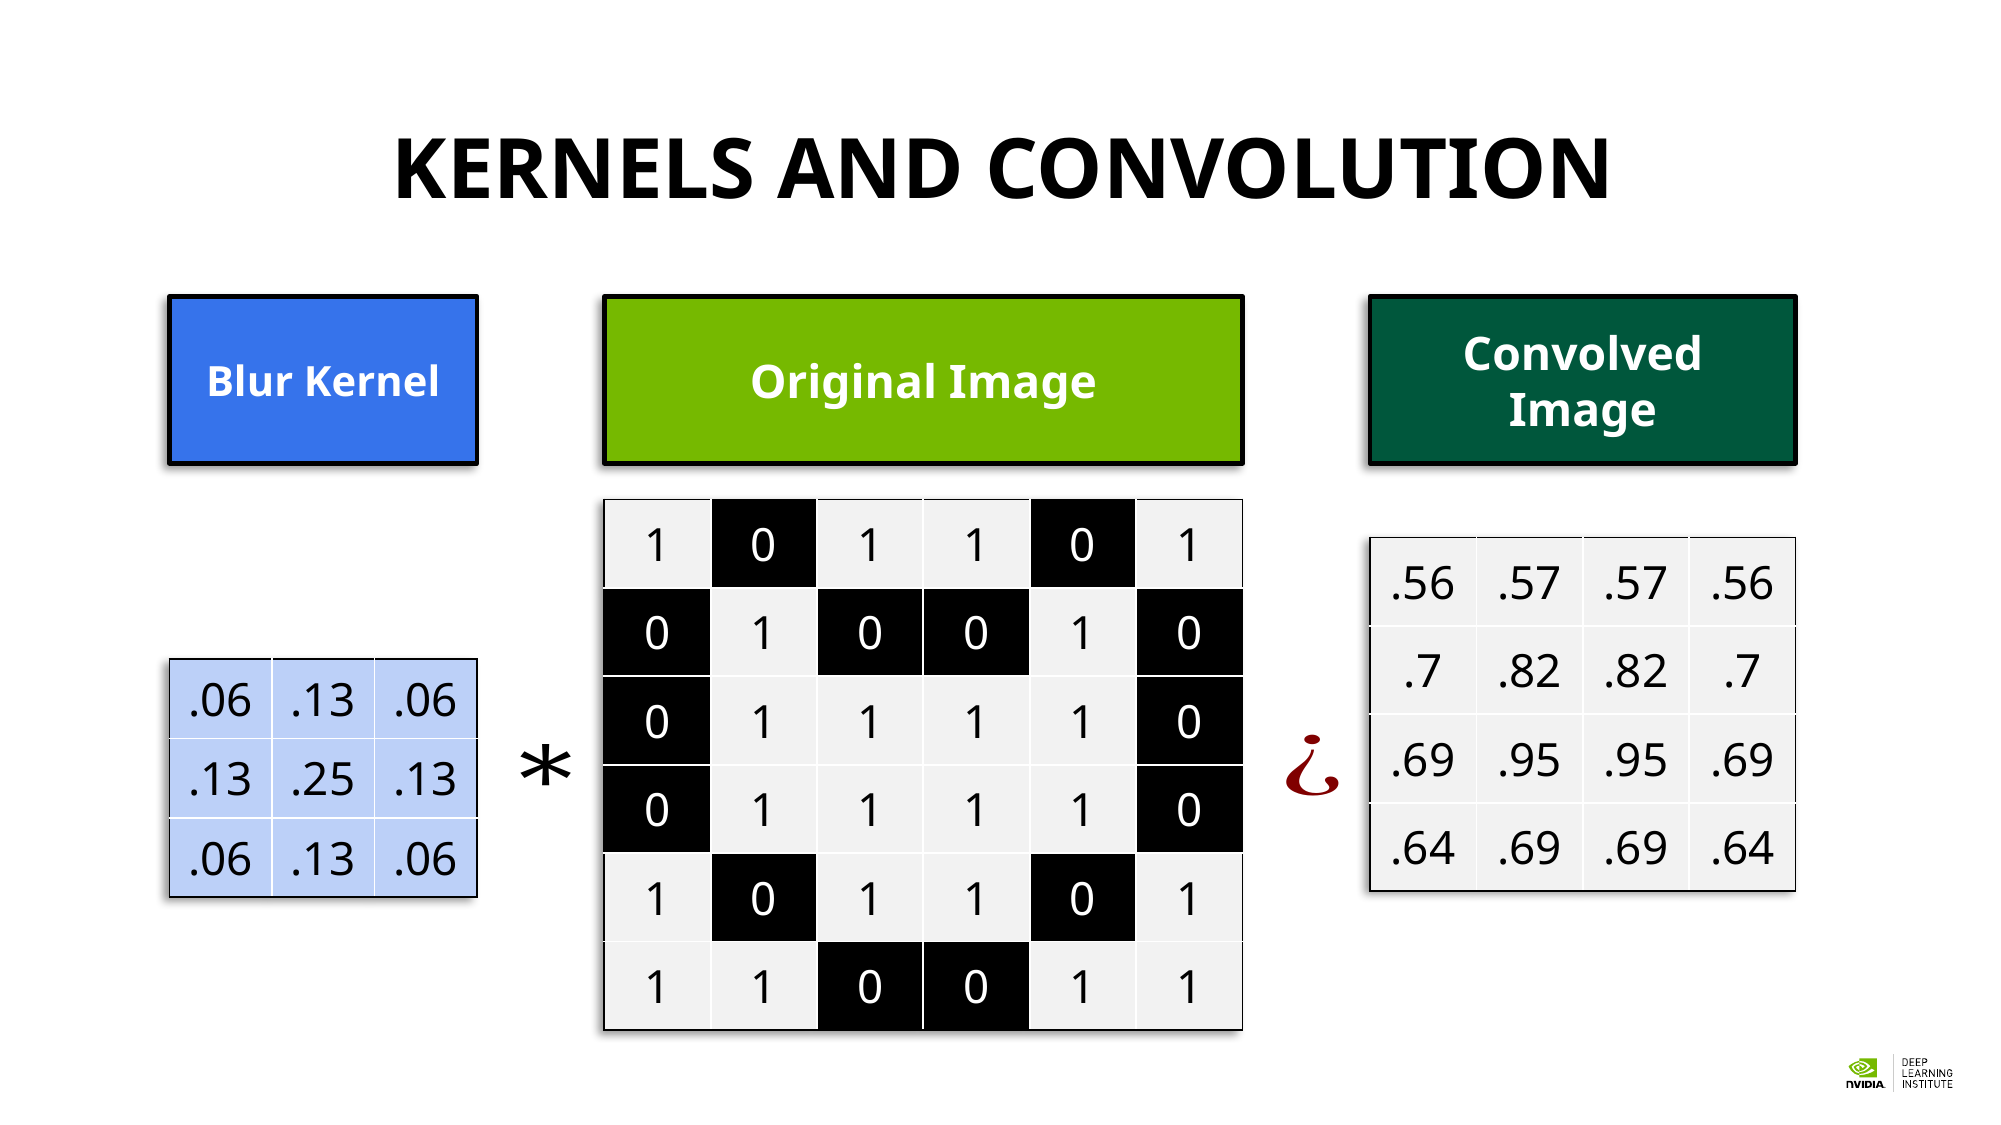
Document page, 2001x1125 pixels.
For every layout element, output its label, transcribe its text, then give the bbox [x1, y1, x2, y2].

table_cell 0 [924, 942, 1029, 1029]
table_cell 1 [712, 766, 816, 852]
table_cell 1 [1137, 942, 1242, 1029]
table_header 1 [818, 500, 922, 587]
table_cell 1 [818, 854, 922, 941]
table_cell 0 [1137, 766, 1242, 852]
table_cell .13 [375, 739, 476, 817]
table_cell 1 [924, 677, 1029, 764]
table_cell 0 [924, 589, 1029, 675]
table_header .06 [170, 660, 271, 738]
table_cell .69 [1477, 804, 1582, 890]
table_cell 1 [1031, 677, 1135, 764]
table_header 1 [1137, 500, 1242, 587]
table_header .06 [375, 660, 476, 738]
table_header 0 [712, 500, 816, 587]
table_cell 1 [924, 766, 1029, 852]
table_cell 0 [1031, 854, 1135, 941]
table_header .13 [273, 660, 374, 738]
table_cell 1 [605, 942, 710, 1029]
title Kernels and Convolution [93, 116, 1913, 225]
table_cell .82 [1477, 627, 1582, 713]
table_cell .13 [170, 739, 271, 817]
table_cell .25 [273, 739, 374, 817]
table_cell .64 [1690, 804, 1795, 890]
table_cell 0 [712, 854, 816, 941]
table_cell 0 [605, 589, 710, 675]
table_cell .82 [1584, 627, 1688, 713]
table_cell 1 [712, 942, 816, 1029]
table_cell .95 [1477, 715, 1582, 802]
table_cell .69 [1584, 804, 1688, 890]
table_cell .7 [1690, 627, 1795, 713]
table_cell 1 [605, 854, 710, 941]
table_header .56 [1690, 538, 1795, 625]
table_cell 1 [1031, 766, 1135, 852]
text_box Original Image [602, 294, 1245, 465]
table_cell 1 [818, 677, 922, 764]
table_cell 1 [1031, 589, 1135, 675]
table_header 1 [605, 500, 710, 587]
table_cell 1 [712, 589, 816, 675]
table_cell 0 [1137, 677, 1242, 764]
table_header .57 [1477, 538, 1582, 625]
table_cell .64 [1371, 804, 1476, 890]
table_cell 0 [605, 677, 710, 764]
table_cell 1 [712, 677, 816, 764]
text_box Convolved Image [1368, 294, 1798, 465]
table_header .56 [1371, 538, 1476, 625]
text_box Blur Kernel [167, 294, 479, 465]
table_cell 1 [924, 854, 1029, 941]
table_cell 1 [1137, 854, 1242, 941]
table_cell .06 [375, 819, 476, 896]
table_cell 0 [1137, 589, 1242, 675]
table_cell .95 [1584, 715, 1688, 802]
table_cell 1 [1031, 942, 1135, 1029]
table_cell .06 [170, 819, 271, 896]
table_cell 0 [818, 942, 922, 1029]
table_header 0 [1031, 500, 1135, 587]
table_cell .13 [273, 819, 374, 896]
table_cell 0 [605, 766, 710, 852]
table_cell 1 [818, 766, 922, 852]
table_header 1 [924, 500, 1029, 587]
table_cell .69 [1690, 715, 1795, 802]
table_cell .69 [1371, 715, 1476, 802]
table_header .57 [1584, 538, 1688, 625]
table_cell 0 [818, 589, 922, 675]
table_cell .7 [1371, 627, 1476, 713]
